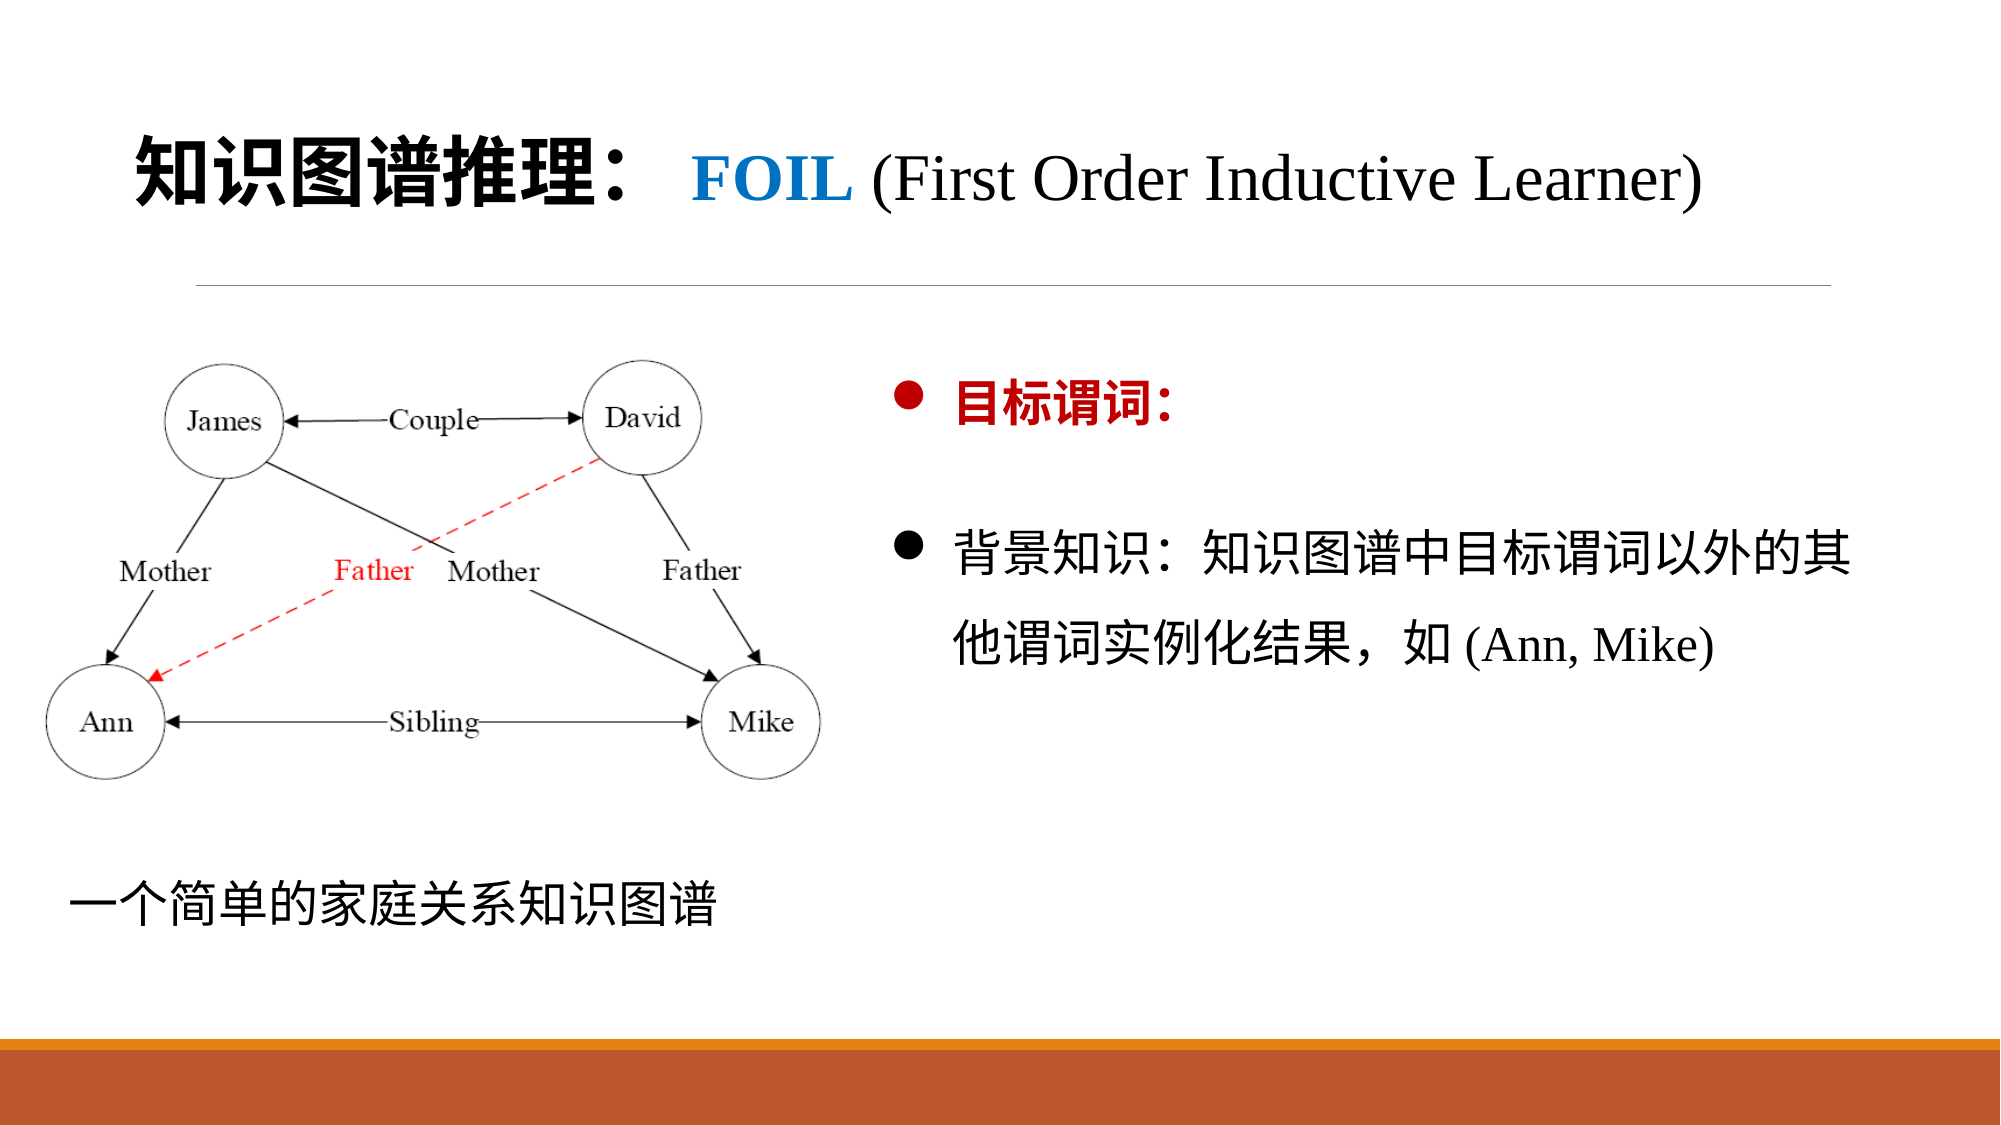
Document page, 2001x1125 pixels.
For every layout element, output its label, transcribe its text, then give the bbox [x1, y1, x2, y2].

text_box 知识图谱推理：FOIL (First Order Inductive Learner) [114, 66, 2000, 226]
picture [17, 333, 847, 800]
text_box 一个简单的家庭关系知识图谱 [48, 862, 739, 943]
